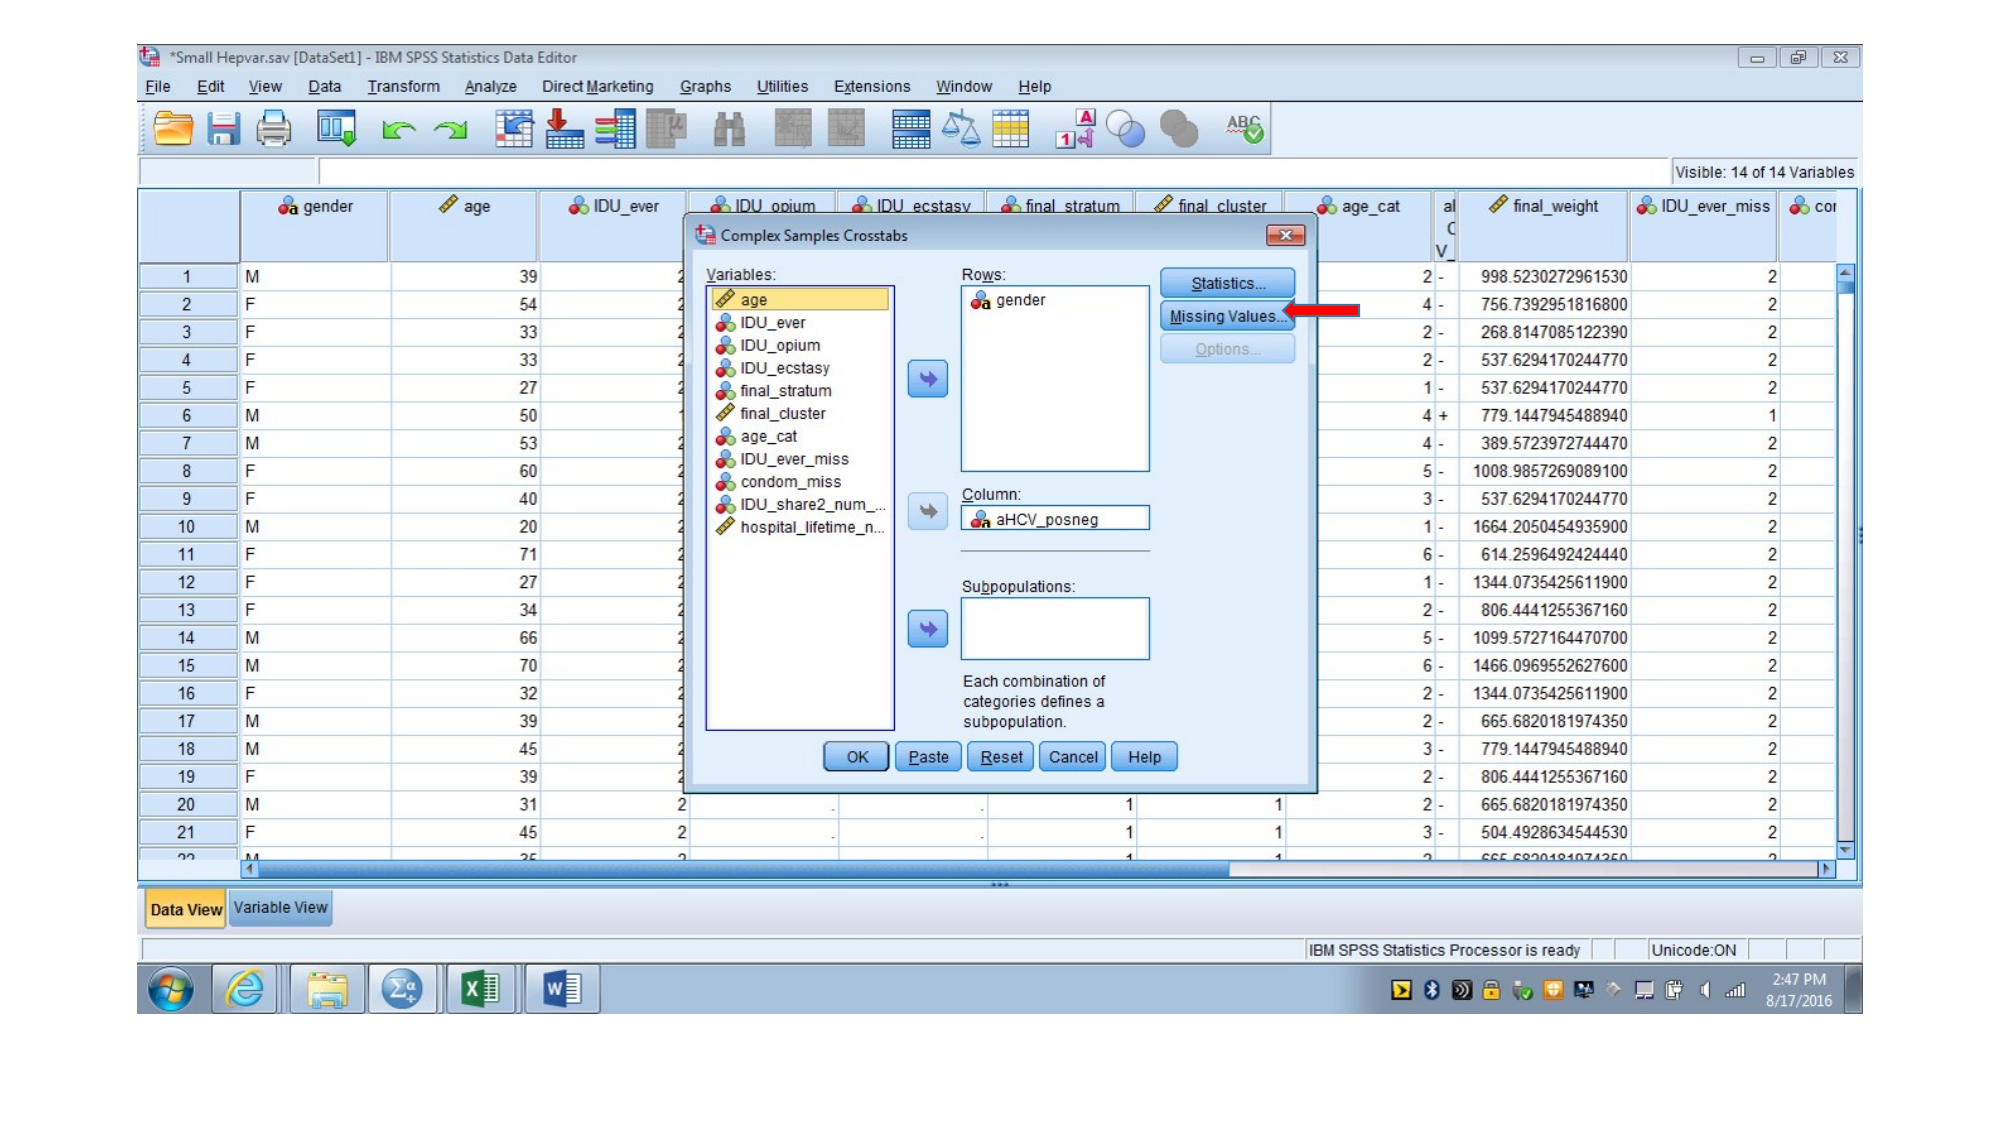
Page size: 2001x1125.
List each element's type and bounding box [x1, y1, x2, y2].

picture [137, 44, 1863, 1014]
